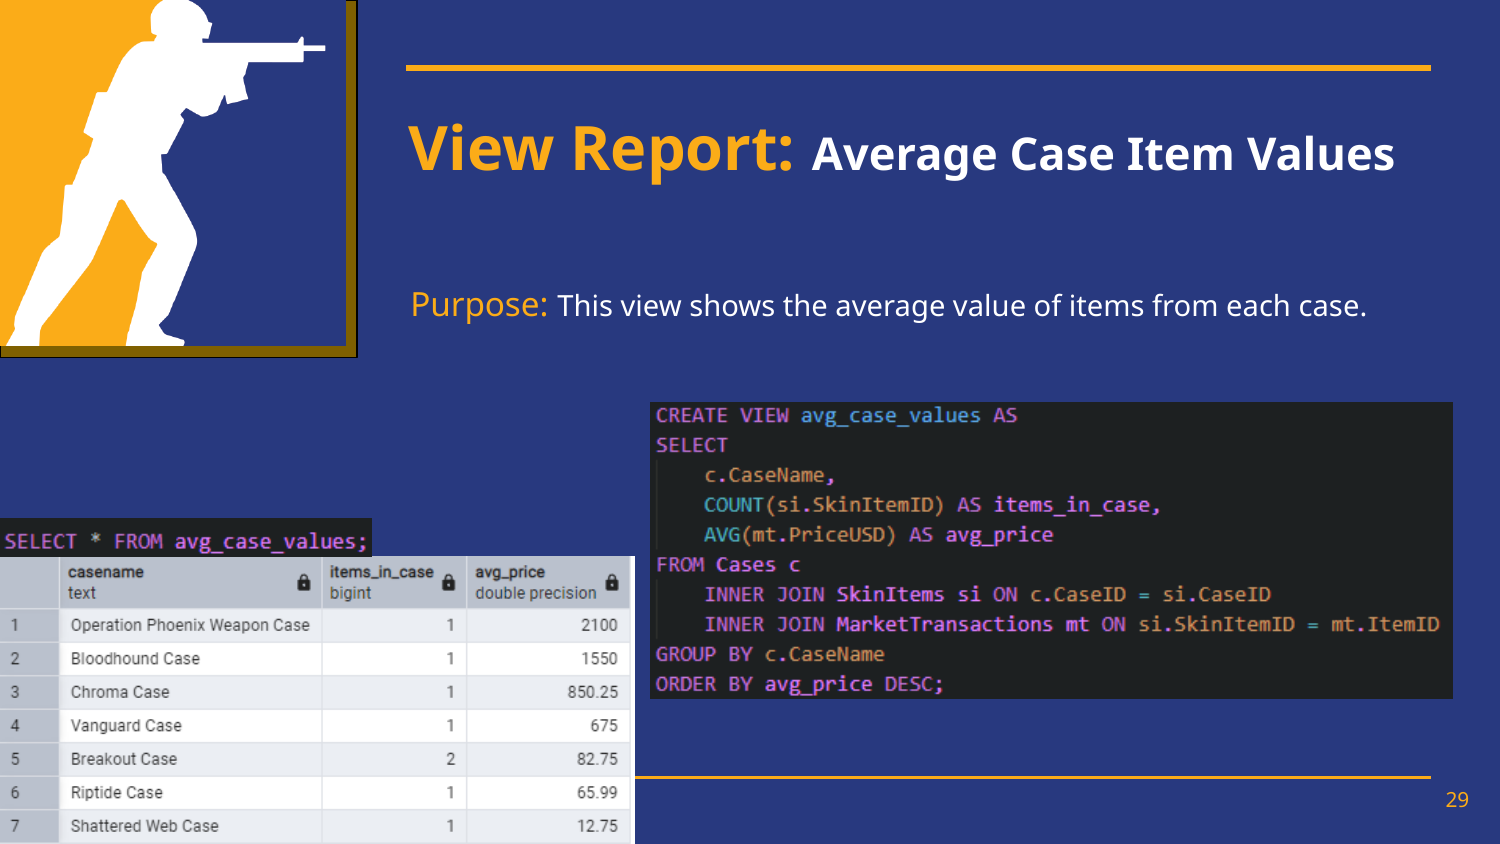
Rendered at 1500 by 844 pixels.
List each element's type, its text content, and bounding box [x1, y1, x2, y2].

title View Report: Average Case Item Values [393, 94, 1431, 199]
slide_number ‹#› [1394, 769, 1484, 834]
picture [0, 0, 346, 346]
picture [650, 402, 1453, 699]
picture [0, 518, 635, 844]
list Purpose: This view shows the average value of items from each case. [395, 261, 1433, 755]
